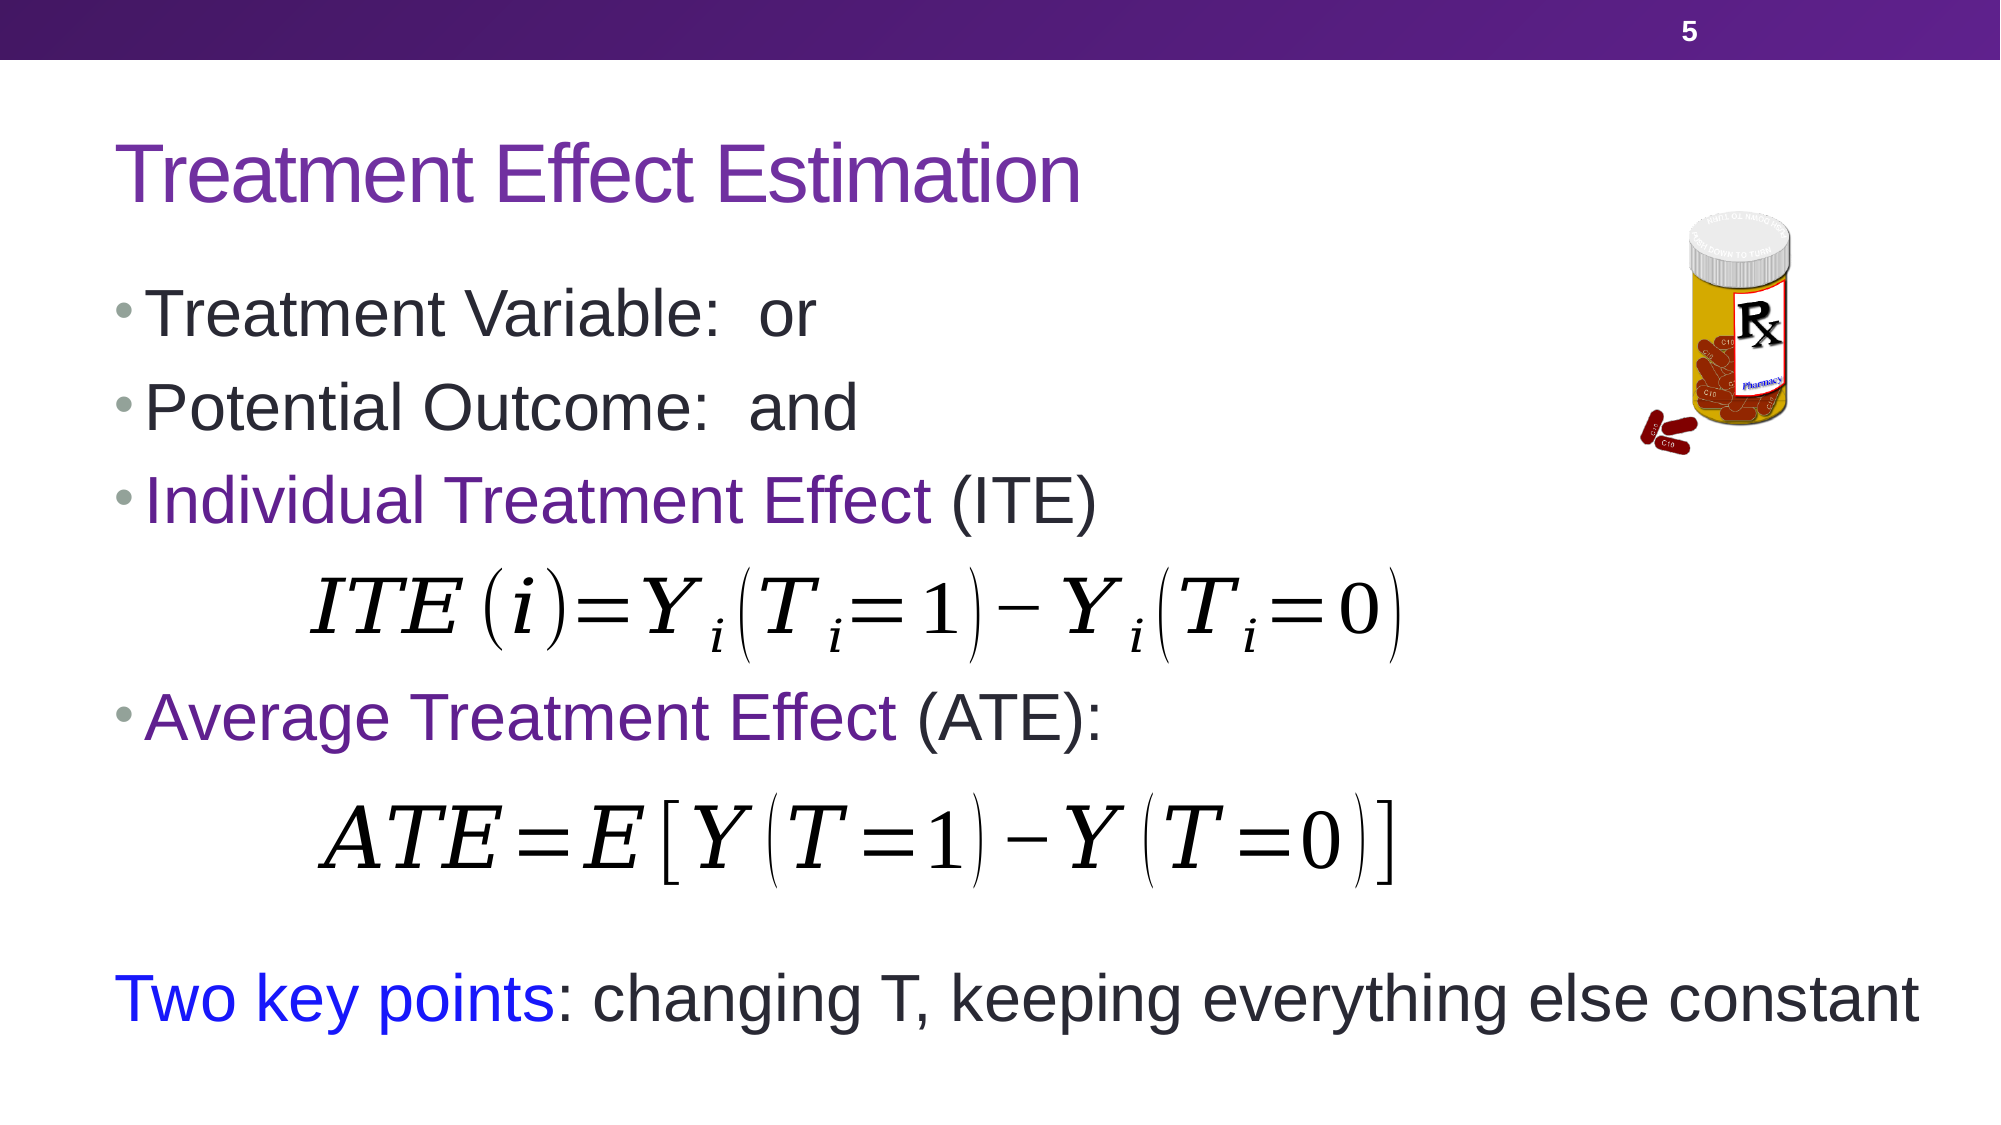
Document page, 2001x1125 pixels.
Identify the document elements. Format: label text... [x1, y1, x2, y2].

picture [1640, 211, 1792, 456]
title Treatment Effect Estimation [99, 87, 1900, 250]
slide_number 5 [1666, 3, 1900, 57]
